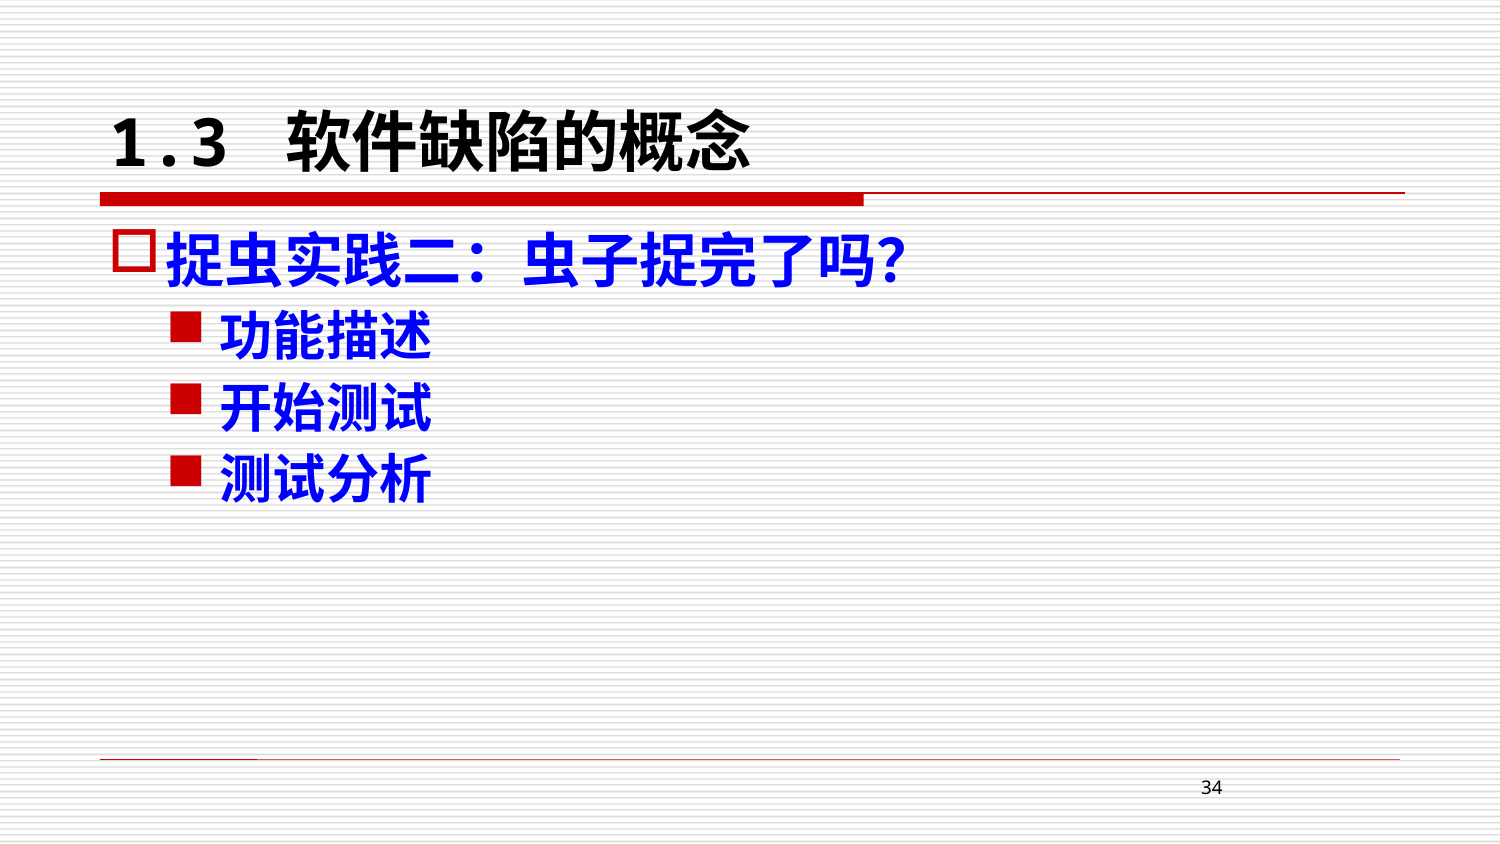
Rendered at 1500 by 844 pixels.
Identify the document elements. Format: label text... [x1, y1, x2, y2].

title 1.3 软件缺陷的概念 [94, 37, 1407, 188]
picture [0, 0, 1500, 844]
list 捉虫实践二：虫子捉完了吗？ 功能描述 开始测试 测试分析 [93, 215, 1400, 741]
text_box 34 [993, 768, 1238, 827]
